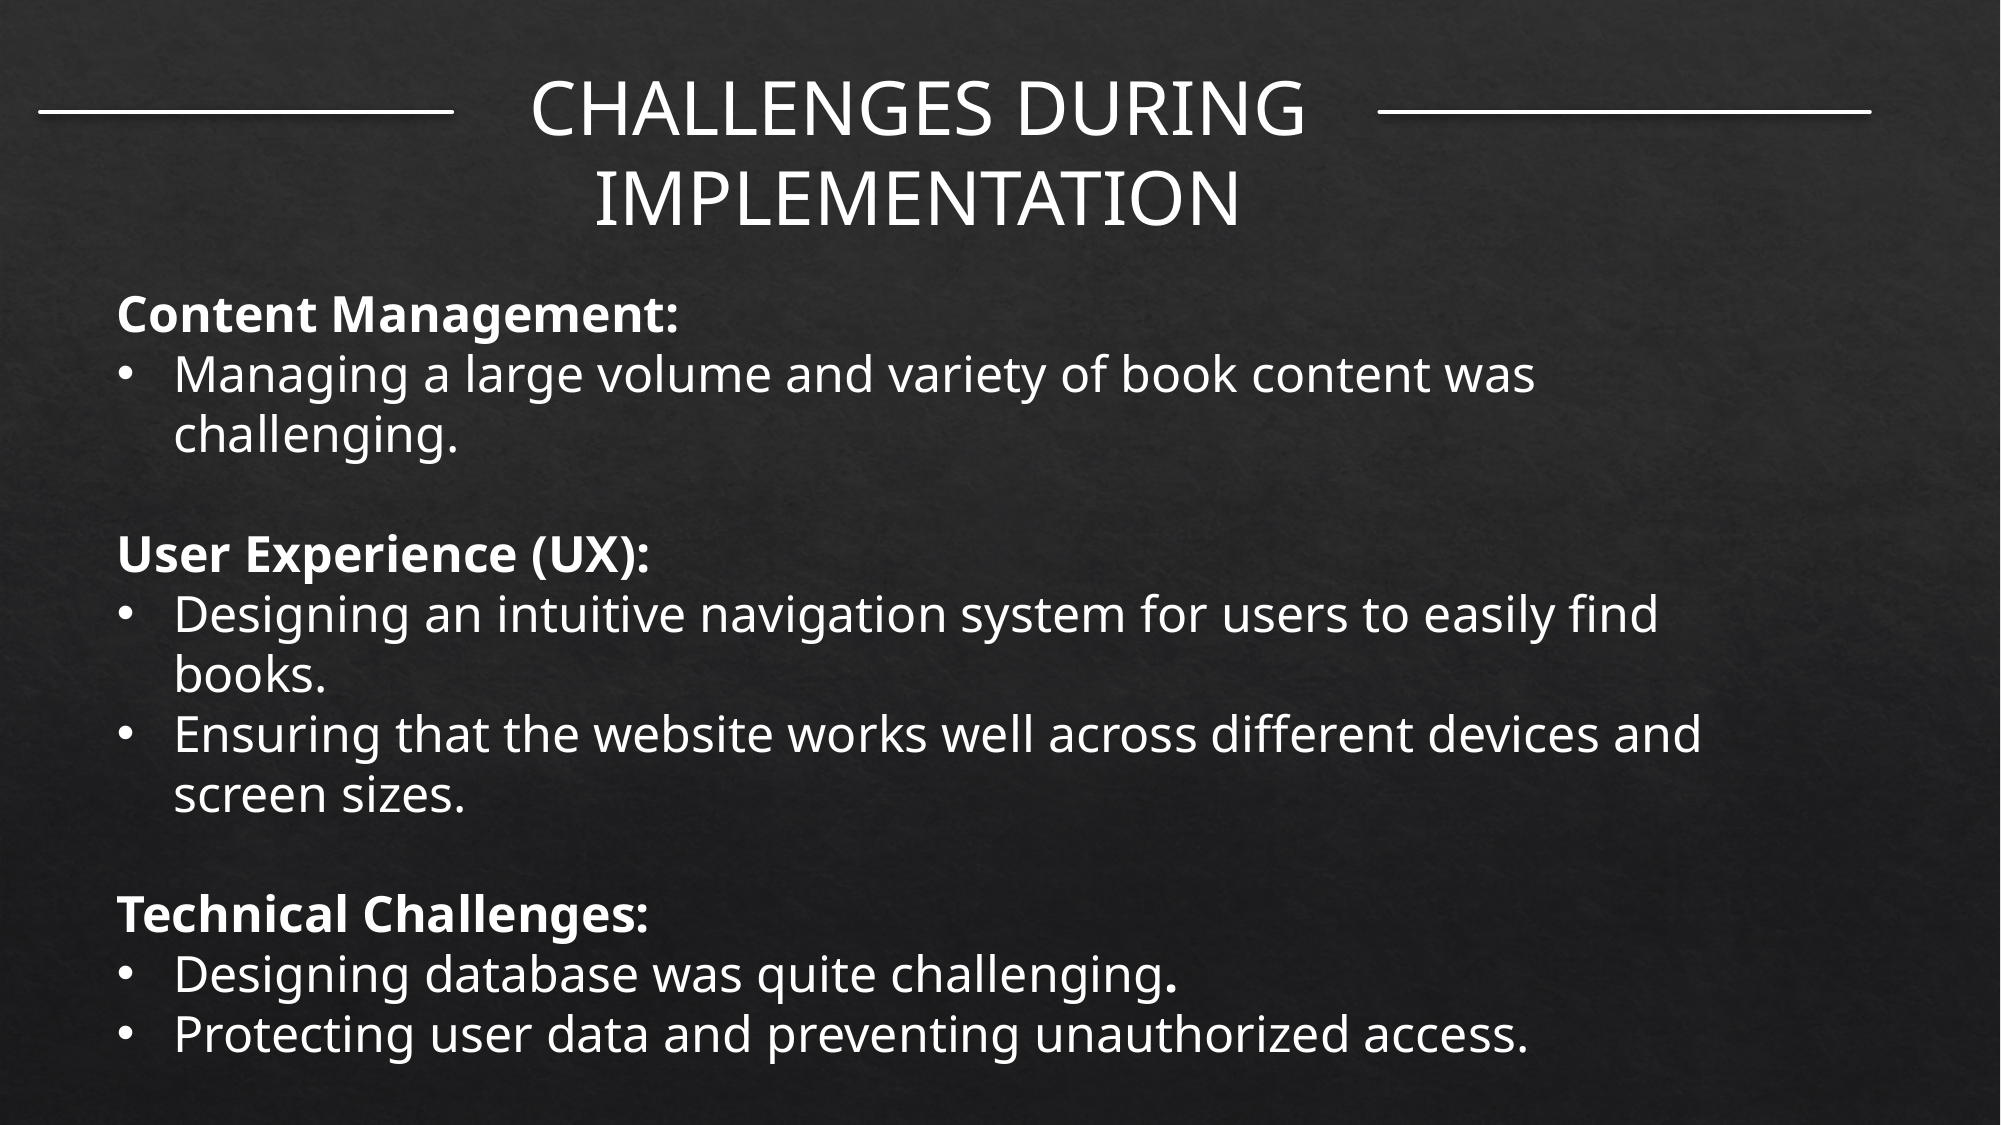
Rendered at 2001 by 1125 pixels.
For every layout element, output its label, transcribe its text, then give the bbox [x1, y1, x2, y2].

text_box CHALLENGES DURING IMPLEMENTATION [219, 52, 1619, 248]
text_box Content Management: Managing a large volume and variety of book content was challenging. User Experience (UX): Designing an intuitive navigation system for users to easily find books. Ensuring that the website works well across different devices and screen sizes. Technical Challenges: Designing database was quite challenging. Protecting user data and preventing unauthorized access. [102, 275, 1807, 1125]
